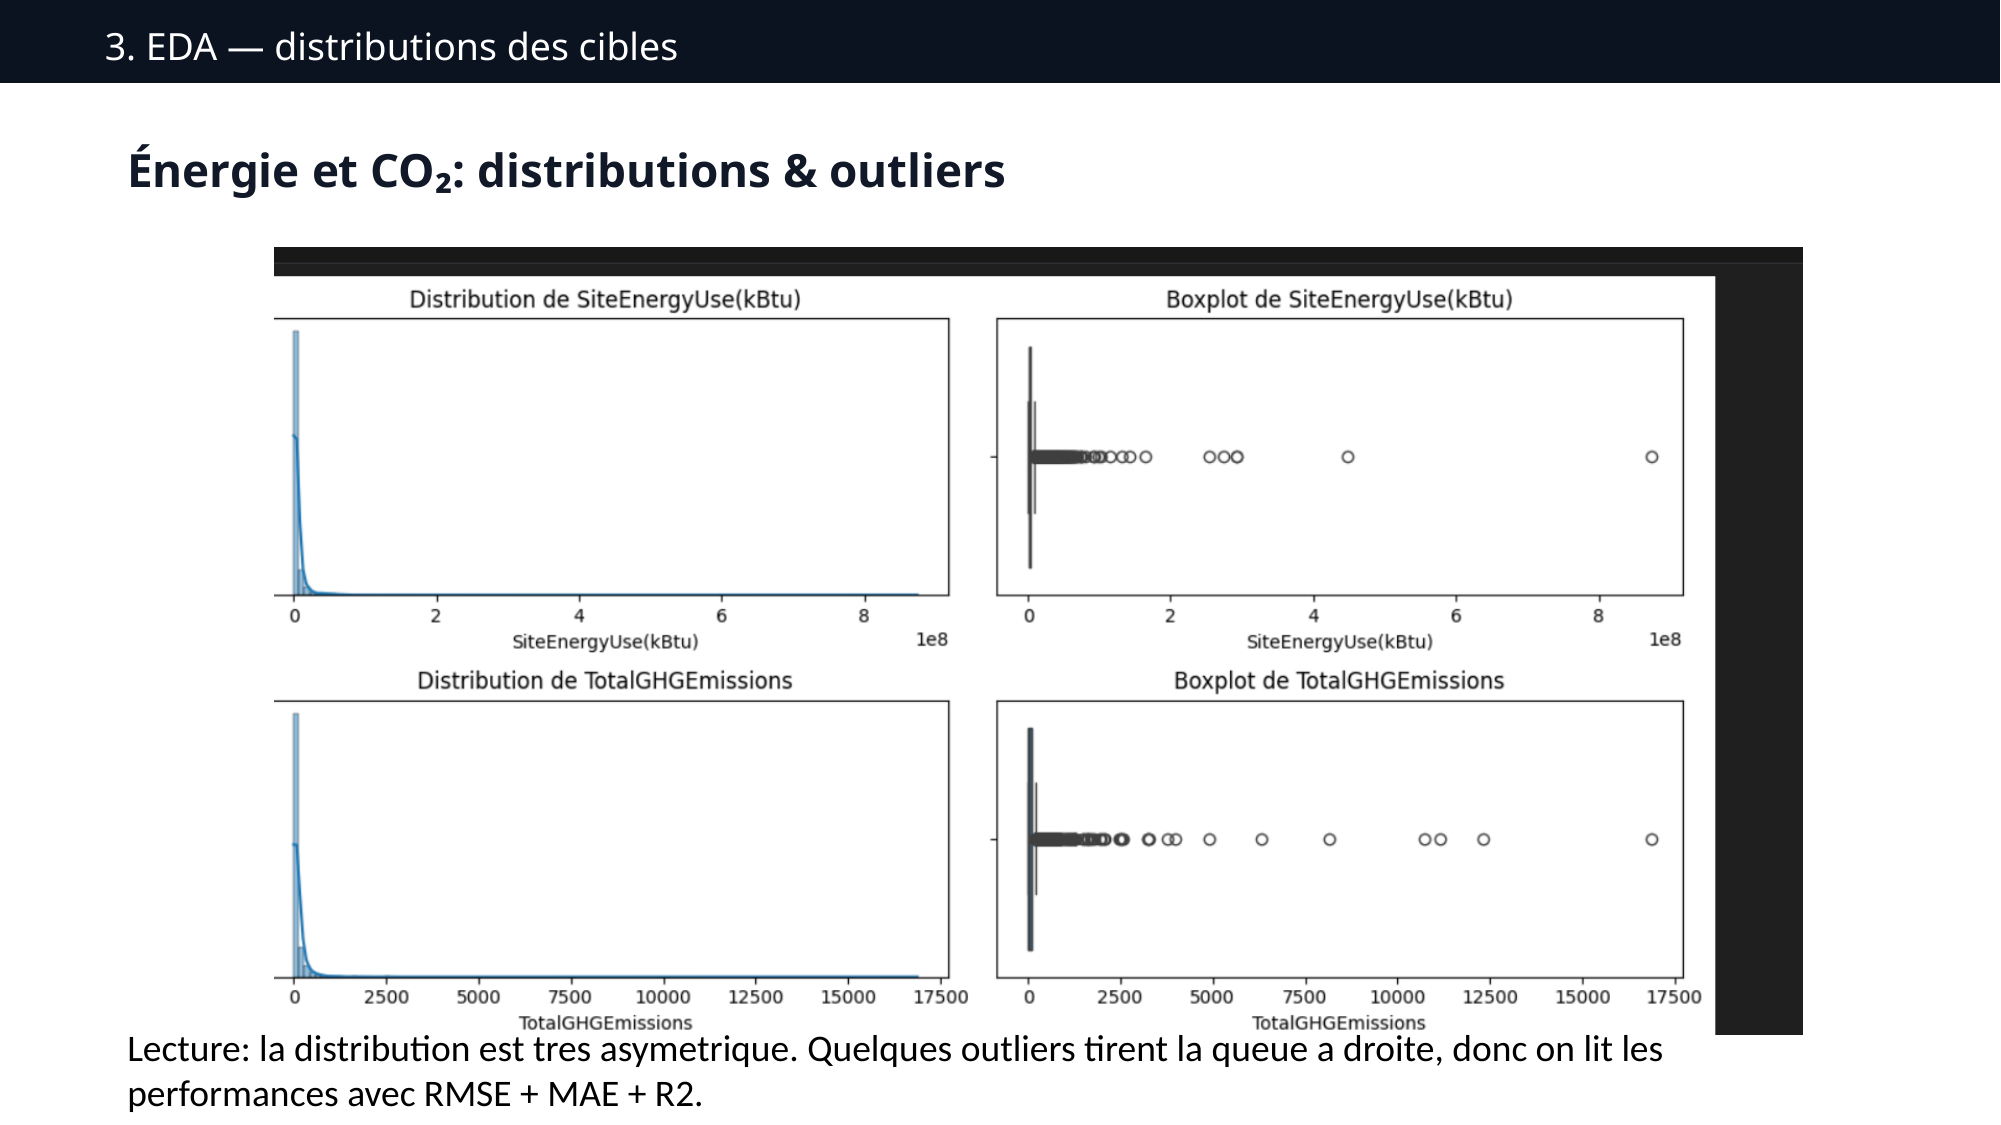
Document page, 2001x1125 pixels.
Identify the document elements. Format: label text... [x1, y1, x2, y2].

text_box Énergie et CO₂: distributions & outliers [112, 142, 1913, 195]
picture [274, 247, 1803, 1035]
text_box Lecture: la distribution est tres asymetrique. Quelques outliers tirent la queue a droite, donc on lit les performances avec RMSE + MAE + R2. [112, 1027, 1890, 1110]
text_box 3. EDA — distributions des cibles [89, 19, 1910, 72]
text_box [0, 0, 2000, 83]
